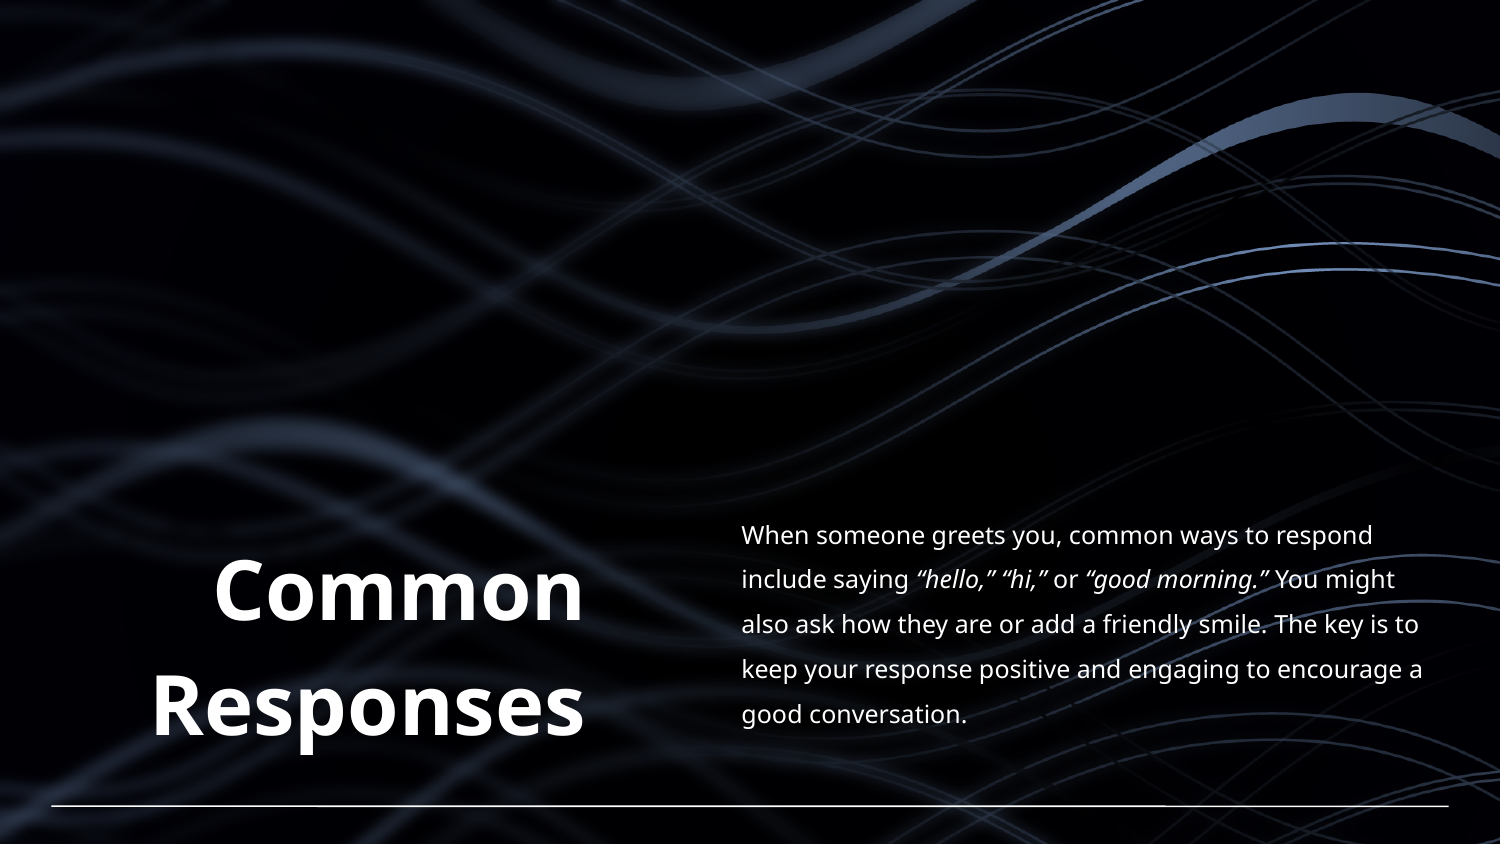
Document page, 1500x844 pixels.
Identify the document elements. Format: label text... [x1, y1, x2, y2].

title Common Responses [37, 37, 602, 768]
subtitle When someone greets you, common ways to respond include saying “hello,” “hi,” or “good morning.” You might also ask how they are or add a friendly smile. The key is to keep your response positive and engaging to encourage a good conversation. [726, 37, 1463, 744]
picture [0, 0, 1500, 844]
